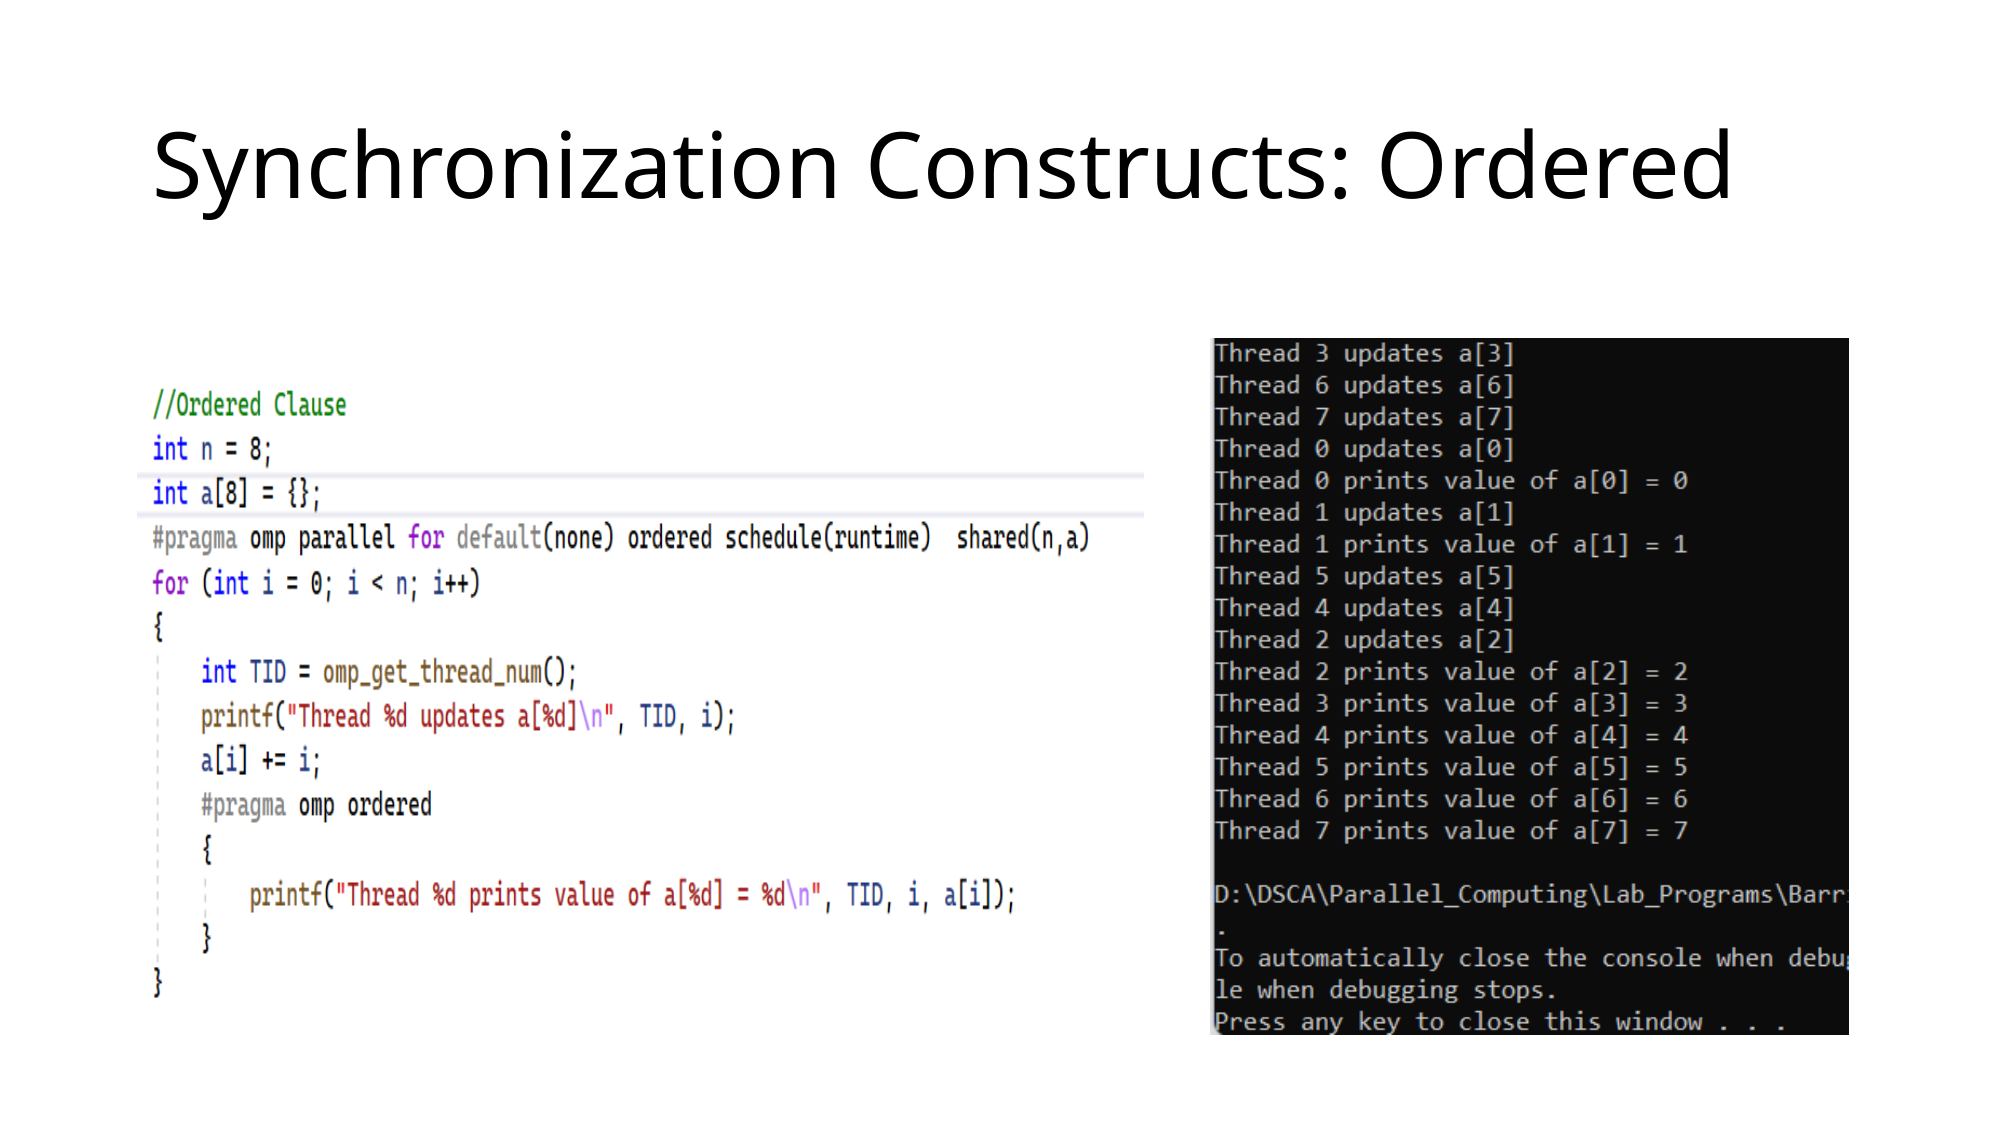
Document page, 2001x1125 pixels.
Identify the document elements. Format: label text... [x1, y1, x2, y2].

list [137, 354, 1144, 1035]
title Synchronization Constructs: Ordered [137, 59, 1863, 278]
picture [1210, 338, 1849, 1035]
